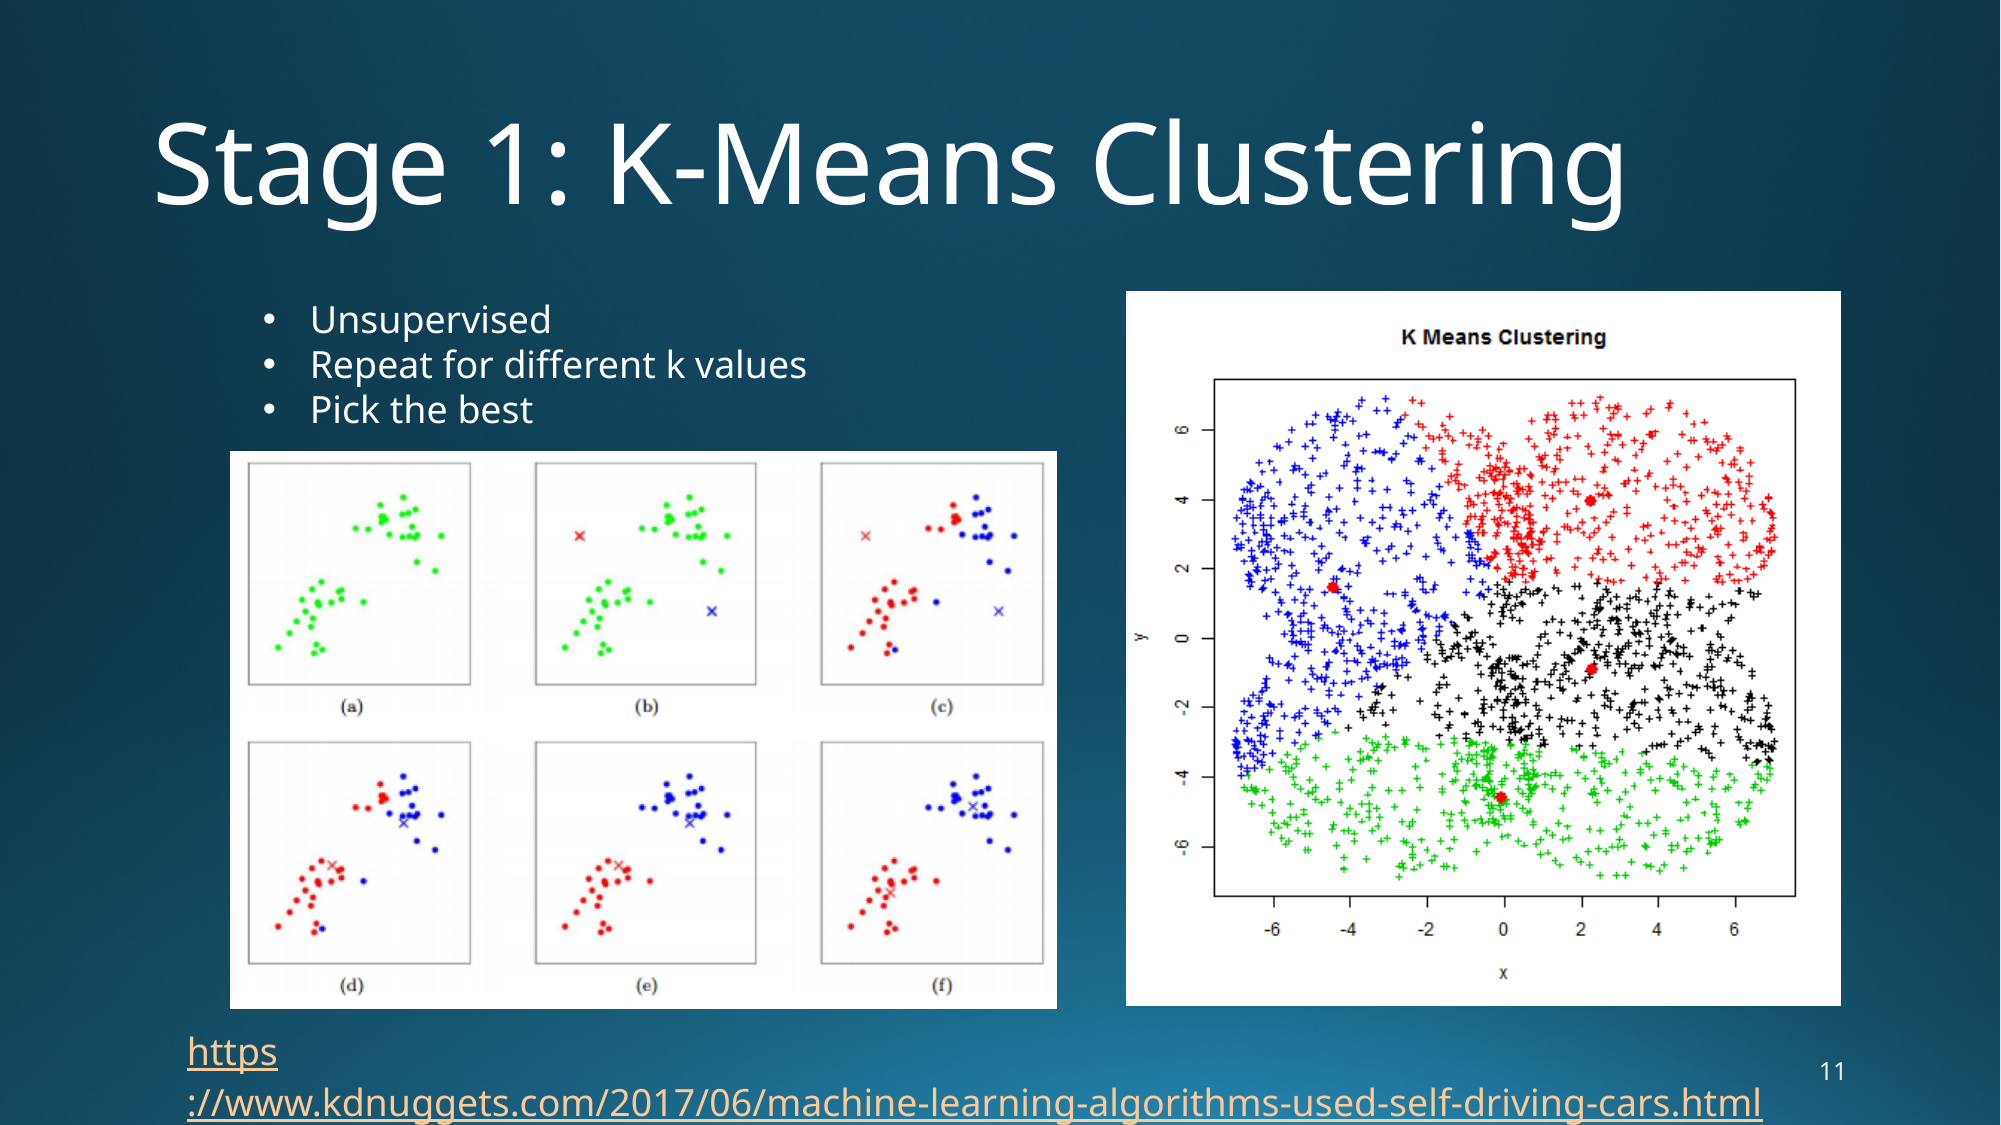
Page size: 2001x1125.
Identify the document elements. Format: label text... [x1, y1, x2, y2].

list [230, 451, 1057, 1009]
title Stage 1: K-Means Clustering [137, 59, 1863, 278]
slide_number 11 [1820, 1042, 1863, 1103]
text_box https://www.kdnuggets.com/2017/06/machine-learning-algorithms-used-self-driving-cars.html https://rossfarrelly.blogspot.com/2012/12/k-means-clustering.html [171, 1020, 1820, 1125]
text_box Unsupervised Repeat for different k values Pick the best [247, 288, 975, 439]
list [1126, 291, 1841, 1006]
picture [0, 0, 2001, 1125]
